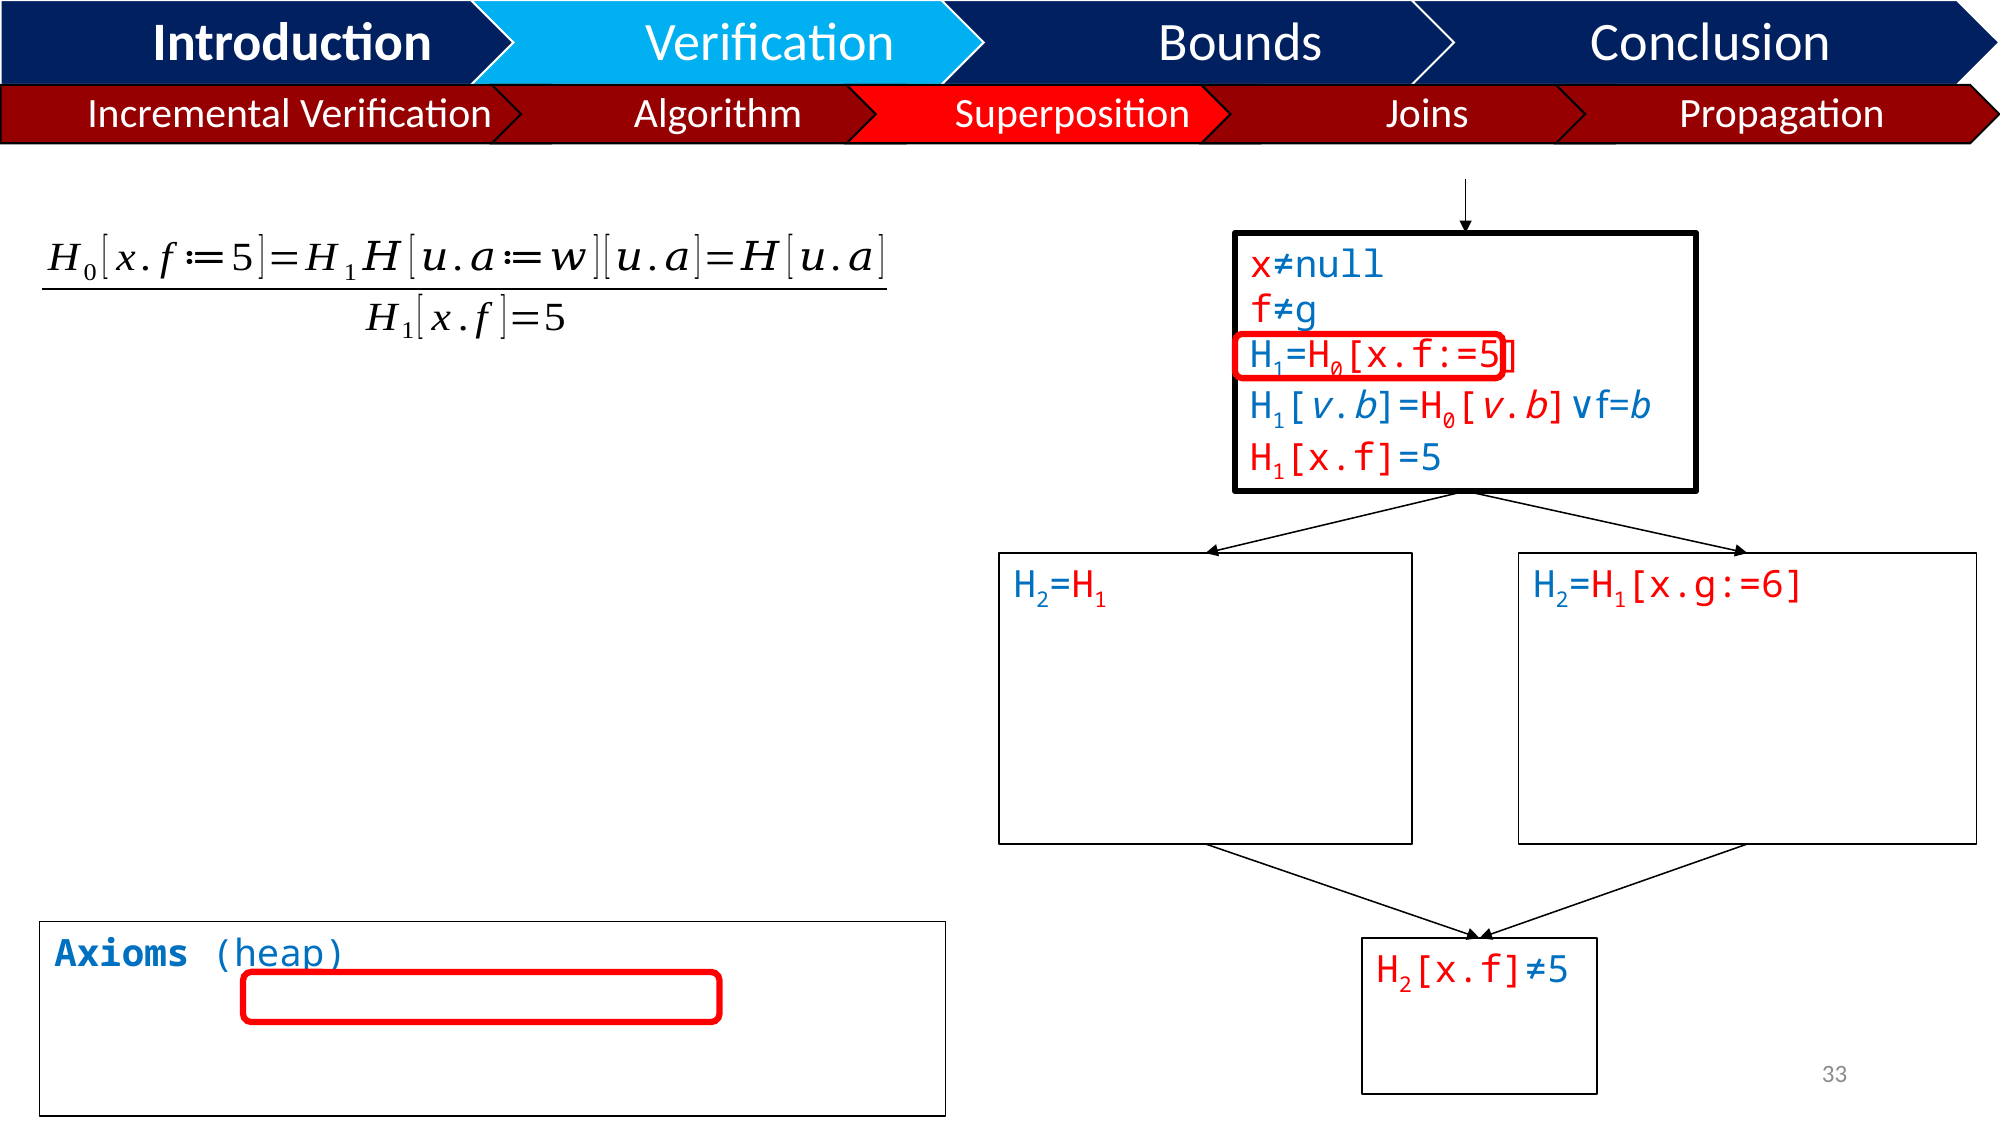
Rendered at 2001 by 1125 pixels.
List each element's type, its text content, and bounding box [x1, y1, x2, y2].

text_box [1233, 332, 1504, 380]
text_box H2[x.f]≠5 [1361, 939, 1598, 1094]
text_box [1480, 840, 1748, 939]
text_box H2=H1 [998, 553, 1413, 844]
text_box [0, 0, 2000, 84]
text_box H2=H1[x.g:=6] [1518, 553, 1977, 844]
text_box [1205, 475, 1465, 554]
text_box x≠null f≠g H1=H0[x.f:=5] H1[v.b]=H0[v.b]∨f=b H1[x.f]=5 [1235, 232, 1697, 475]
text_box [1205, 840, 1480, 939]
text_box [1465, 475, 1748, 554]
text_box [241, 970, 721, 1024]
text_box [0, 84, 2000, 144]
slide_number 33 [1412, 1042, 1863, 1103]
